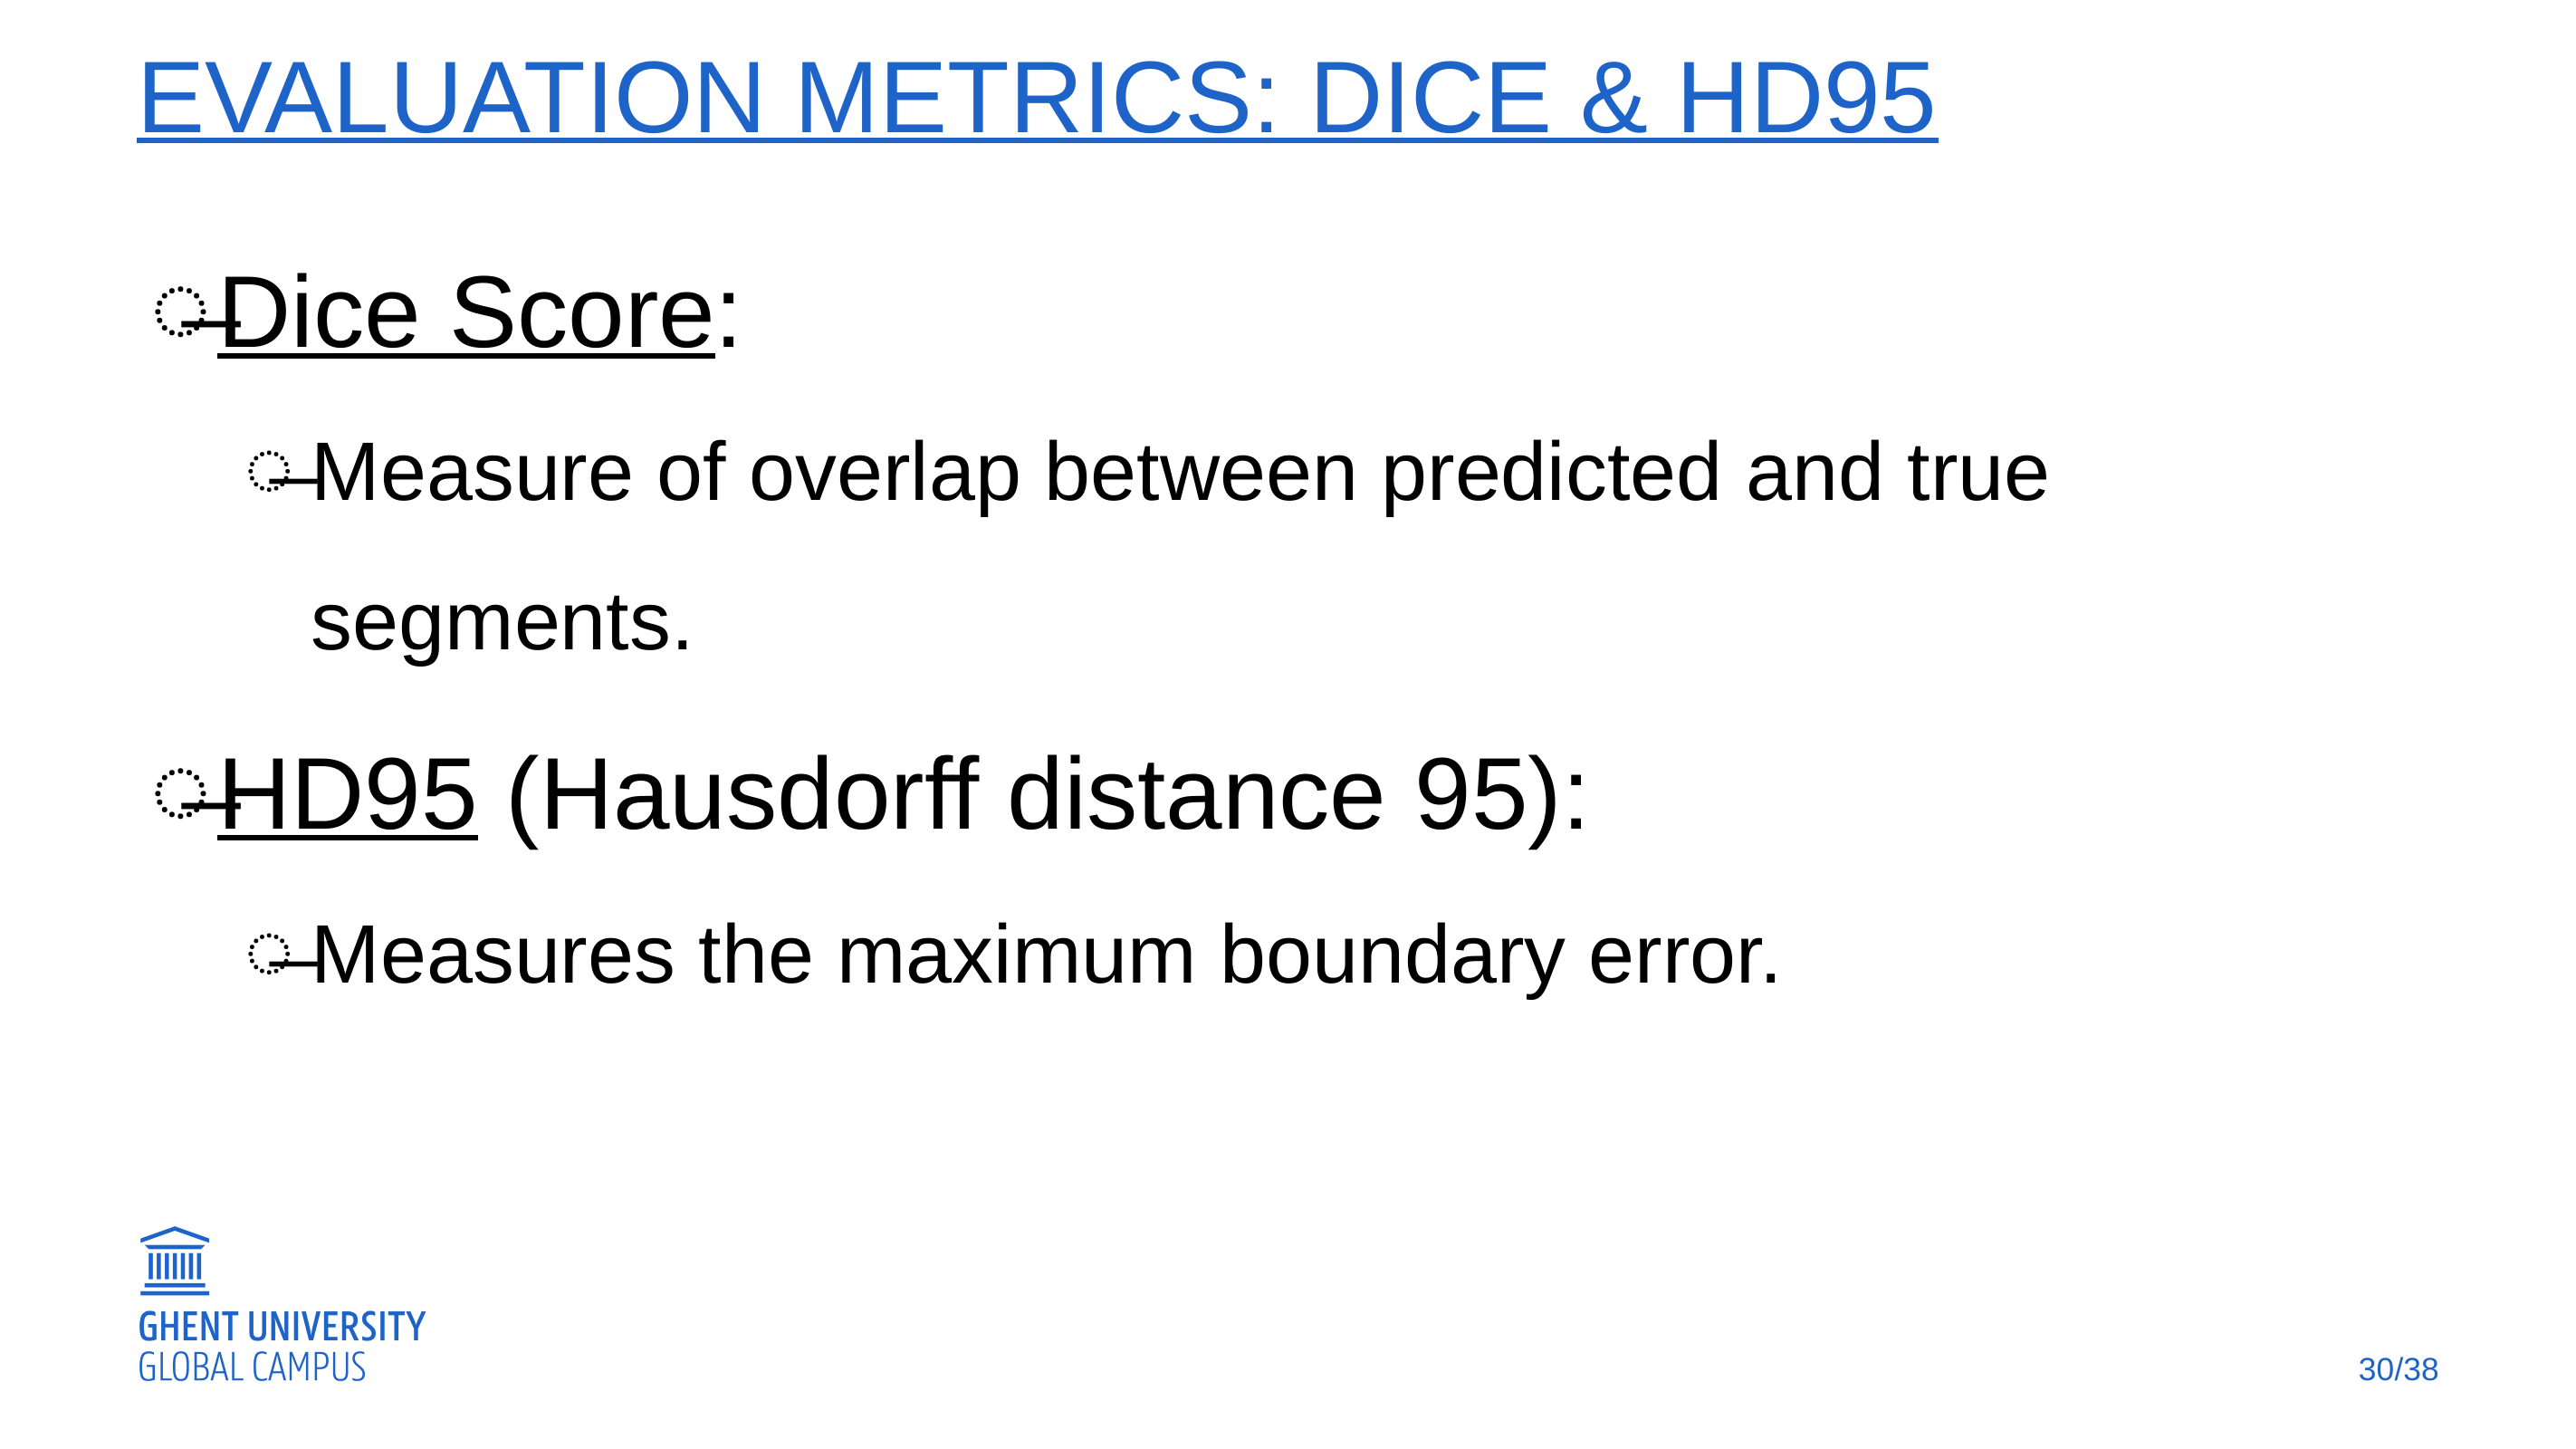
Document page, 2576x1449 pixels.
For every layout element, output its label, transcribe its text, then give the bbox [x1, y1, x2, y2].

slide_number 30/38 [2315, 1329, 2453, 1407]
picture [72, 1174, 484, 1449]
list Dice Score: Measure of overlap between predicted and true segments. HD95 (Hausdorff distance 95): Measures the maximum boundary error. [124, 177, 2456, 1173]
title Evaluation metrics: Dice & Hd95 [123, 37, 2456, 166]
